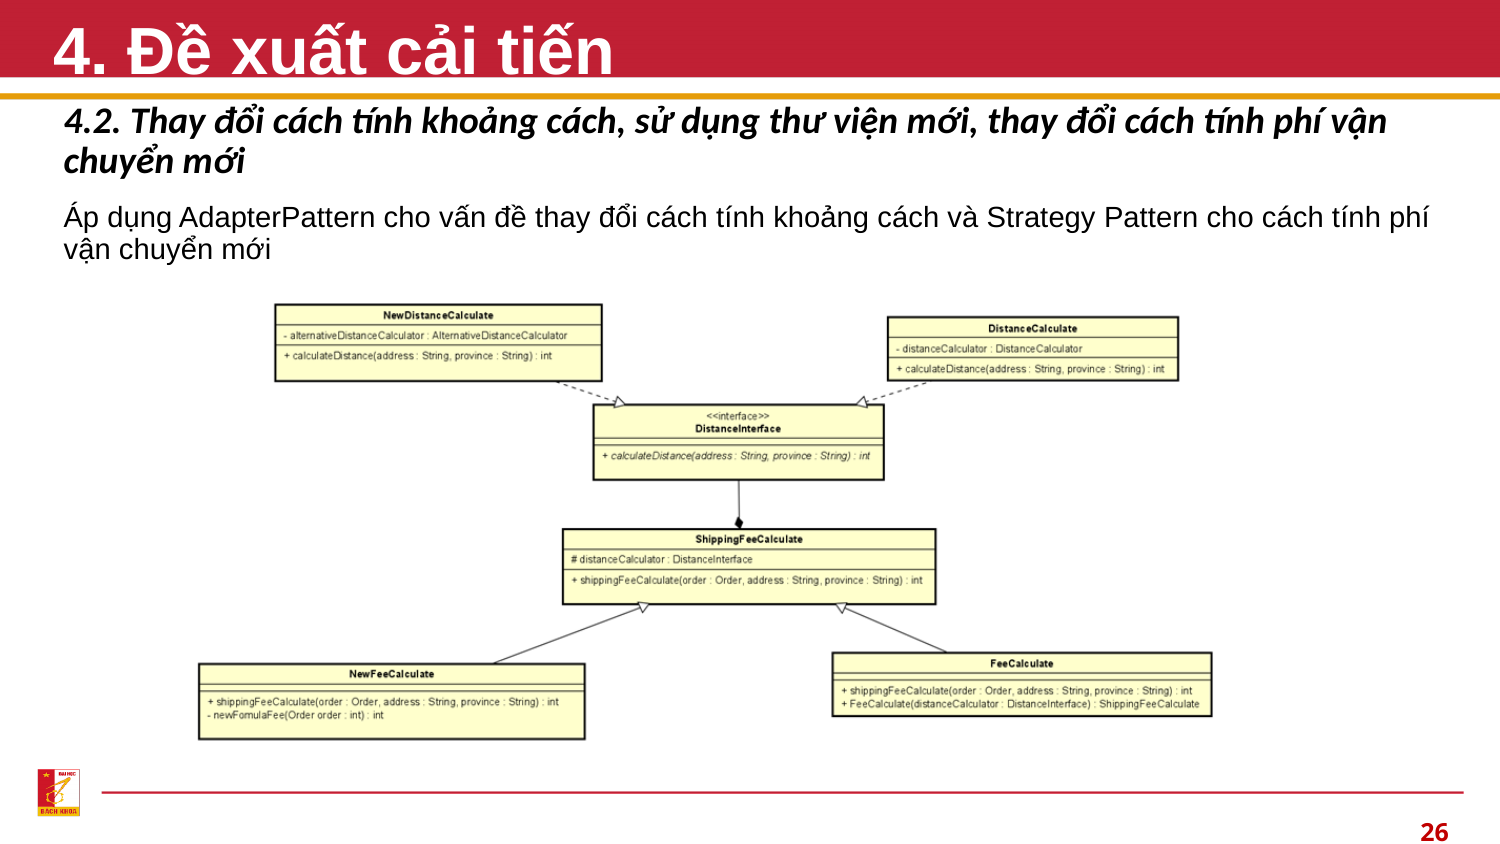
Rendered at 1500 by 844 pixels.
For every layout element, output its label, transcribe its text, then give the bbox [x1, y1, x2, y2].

title 4. Đề xuất cải tiến [38, 9, 1462, 66]
picture [0, 0, 1500, 844]
slide_number 26 [1126, 808, 1464, 844]
list 4.2. Thay đổi cách tính khoảng cách, sử dụng thư viện mới, thay đổi cách tính phí vận chuyển mới Áp dụng AdapterPattern cho vấn đề thay đổi cách tính khoảng cách và Strategy Pattern cho cách tính phí vận chuyển mới [48, 93, 1462, 726]
